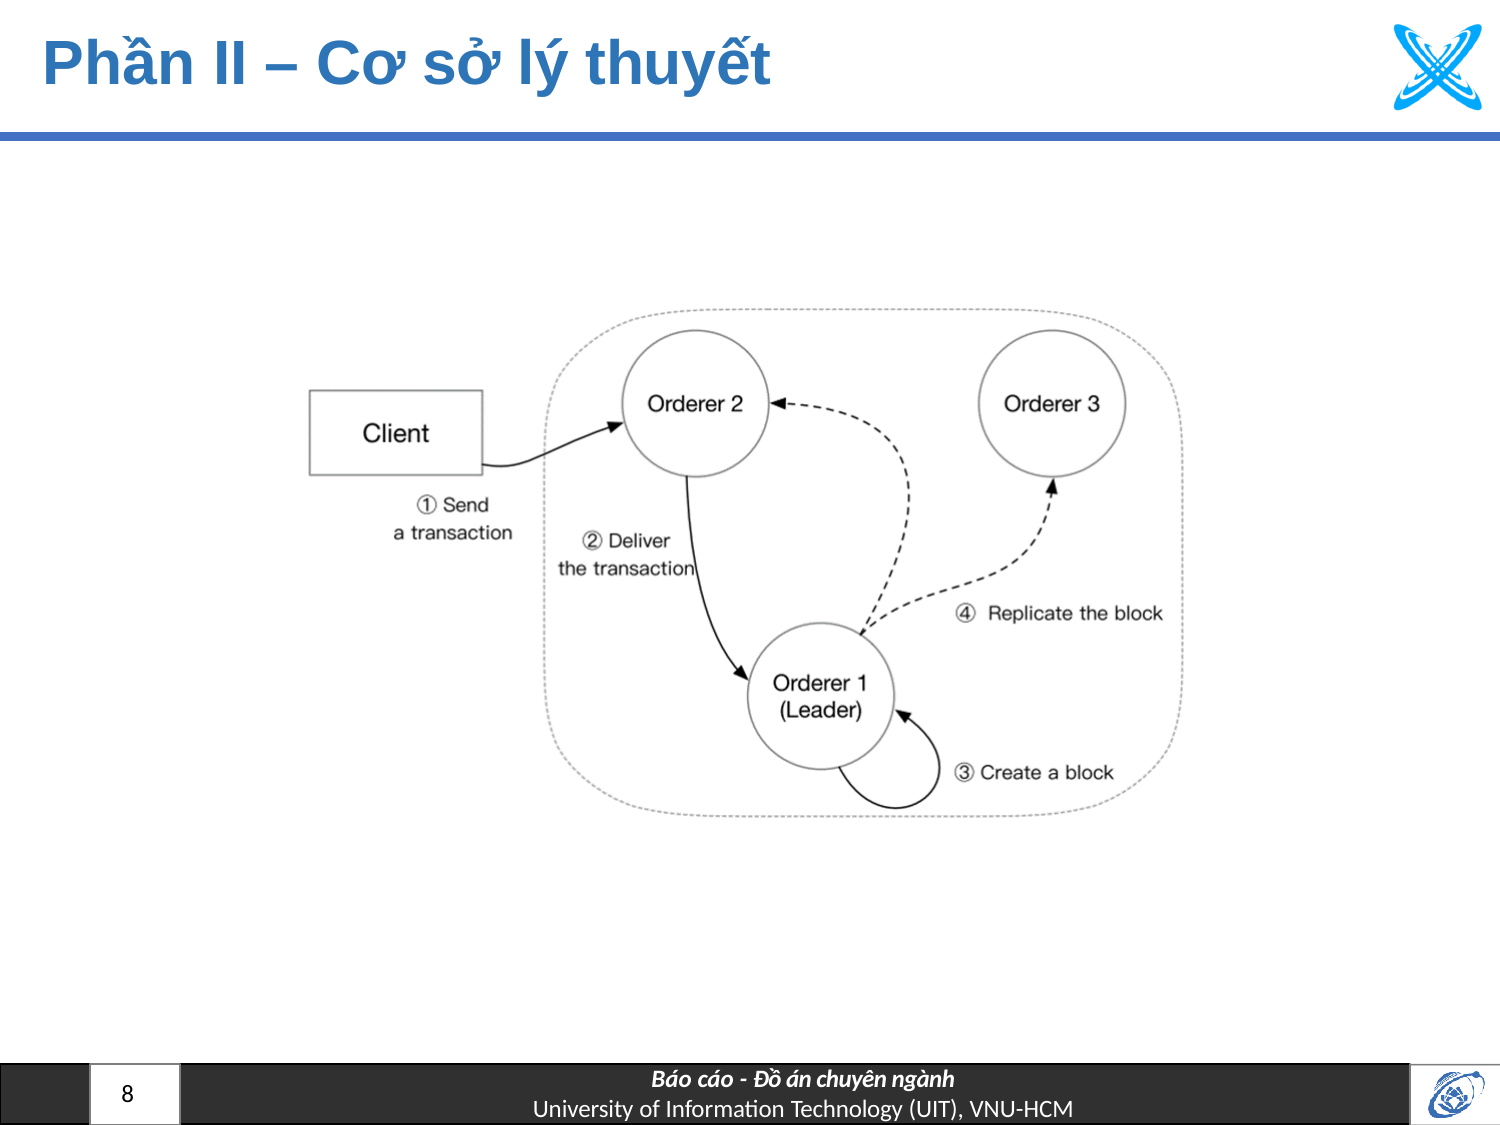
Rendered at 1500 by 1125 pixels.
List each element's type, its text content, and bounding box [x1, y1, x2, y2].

picture [1444, 32, 1482, 102]
picture [279, 295, 1221, 830]
footer Báo cáo - Đồ án chuyên ngành University of Information Technology (UIT), VNU-HCM [528, 1066, 1079, 1125]
slide_number 8 [115, 1081, 154, 1125]
title Phần II – Cơ sở lý thuyết [40, 20, 883, 211]
picture [1403, 1042, 1500, 1125]
picture [1392, 23, 1482, 112]
